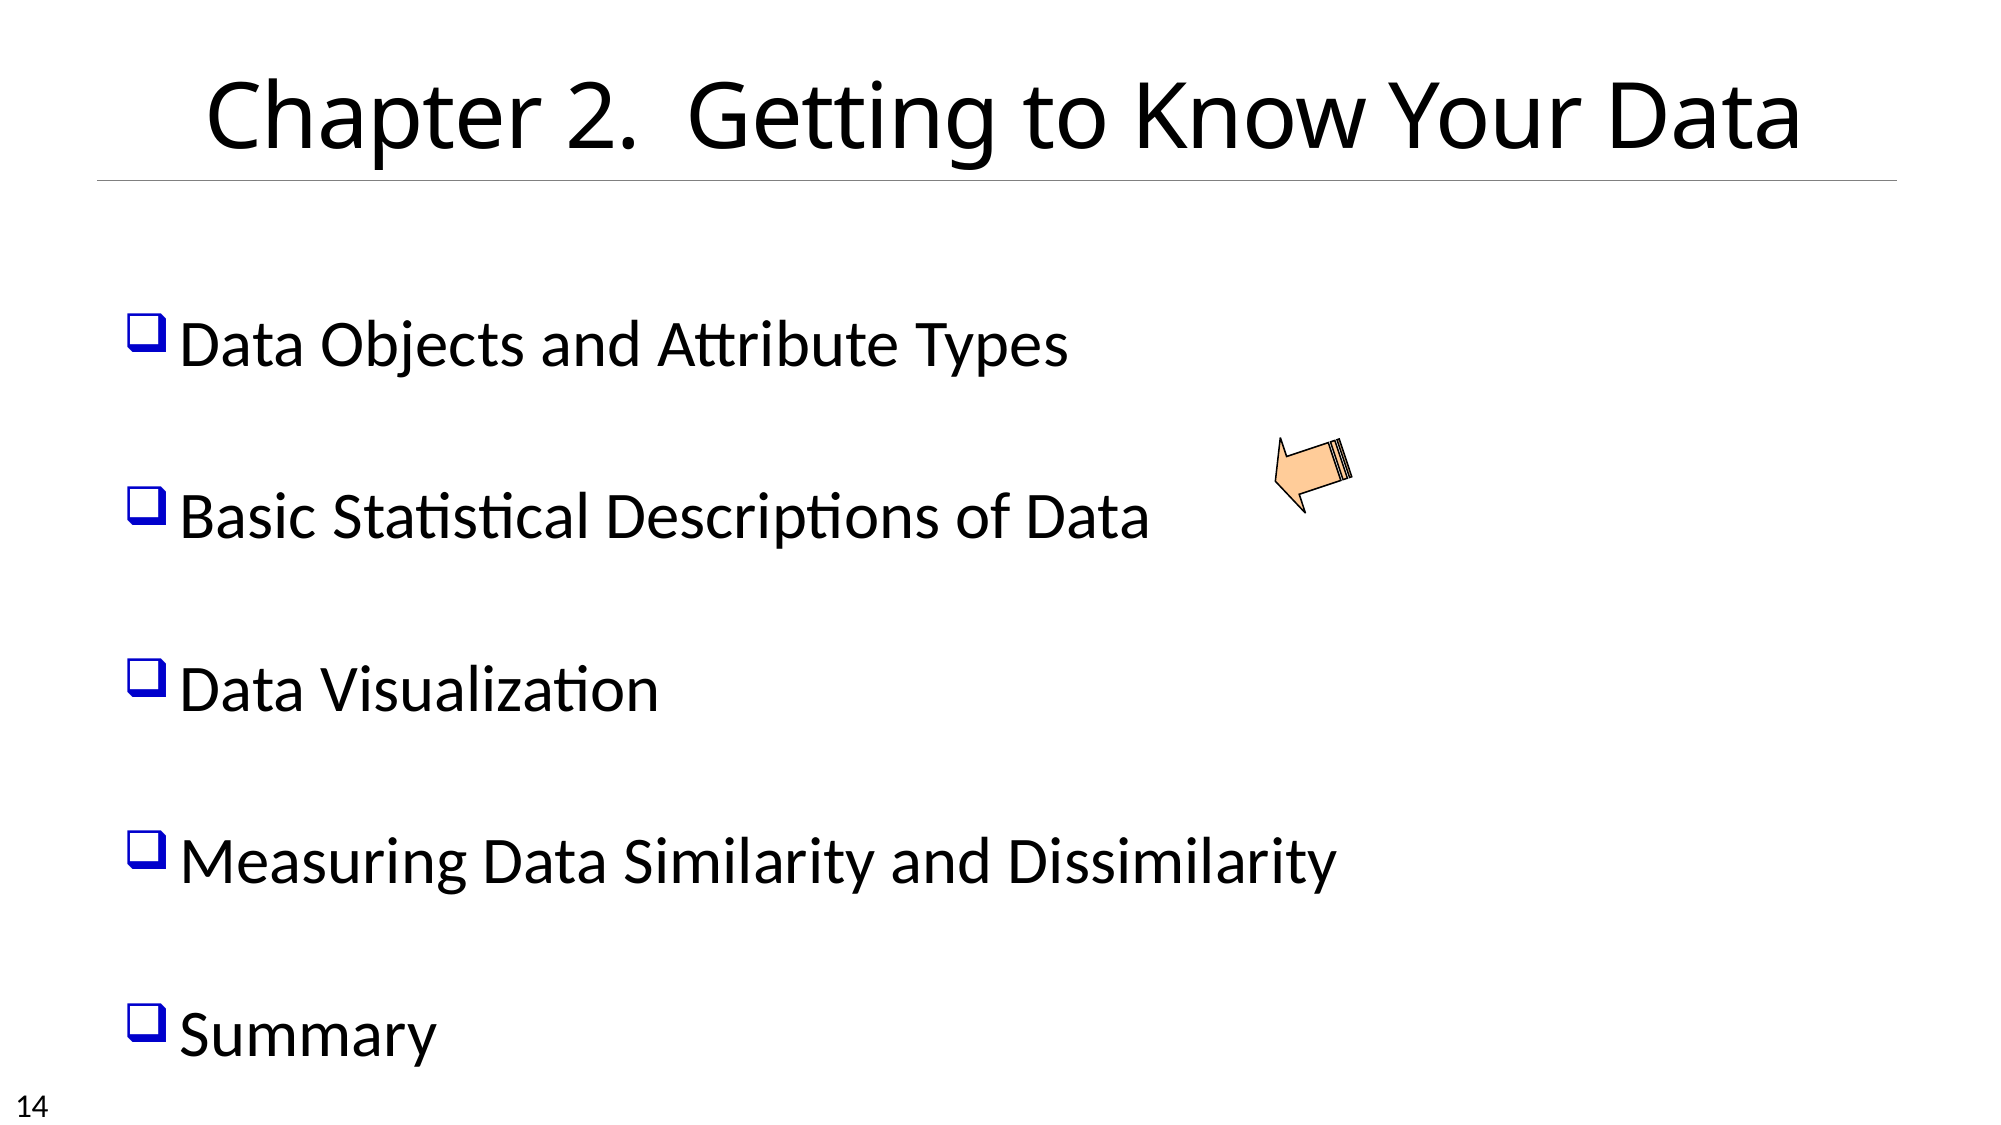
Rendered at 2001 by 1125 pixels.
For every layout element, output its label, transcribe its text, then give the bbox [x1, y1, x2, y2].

title Chapter 2. Getting to Know Your Data [93, 37, 1916, 175]
text_box [1275, 437, 1352, 514]
list Data Objects and Attribute Types Basic Statistical Descriptions of Data Data Visualization Measuring Data Similarity and Dissimilarity Summary [108, 212, 1892, 1075]
